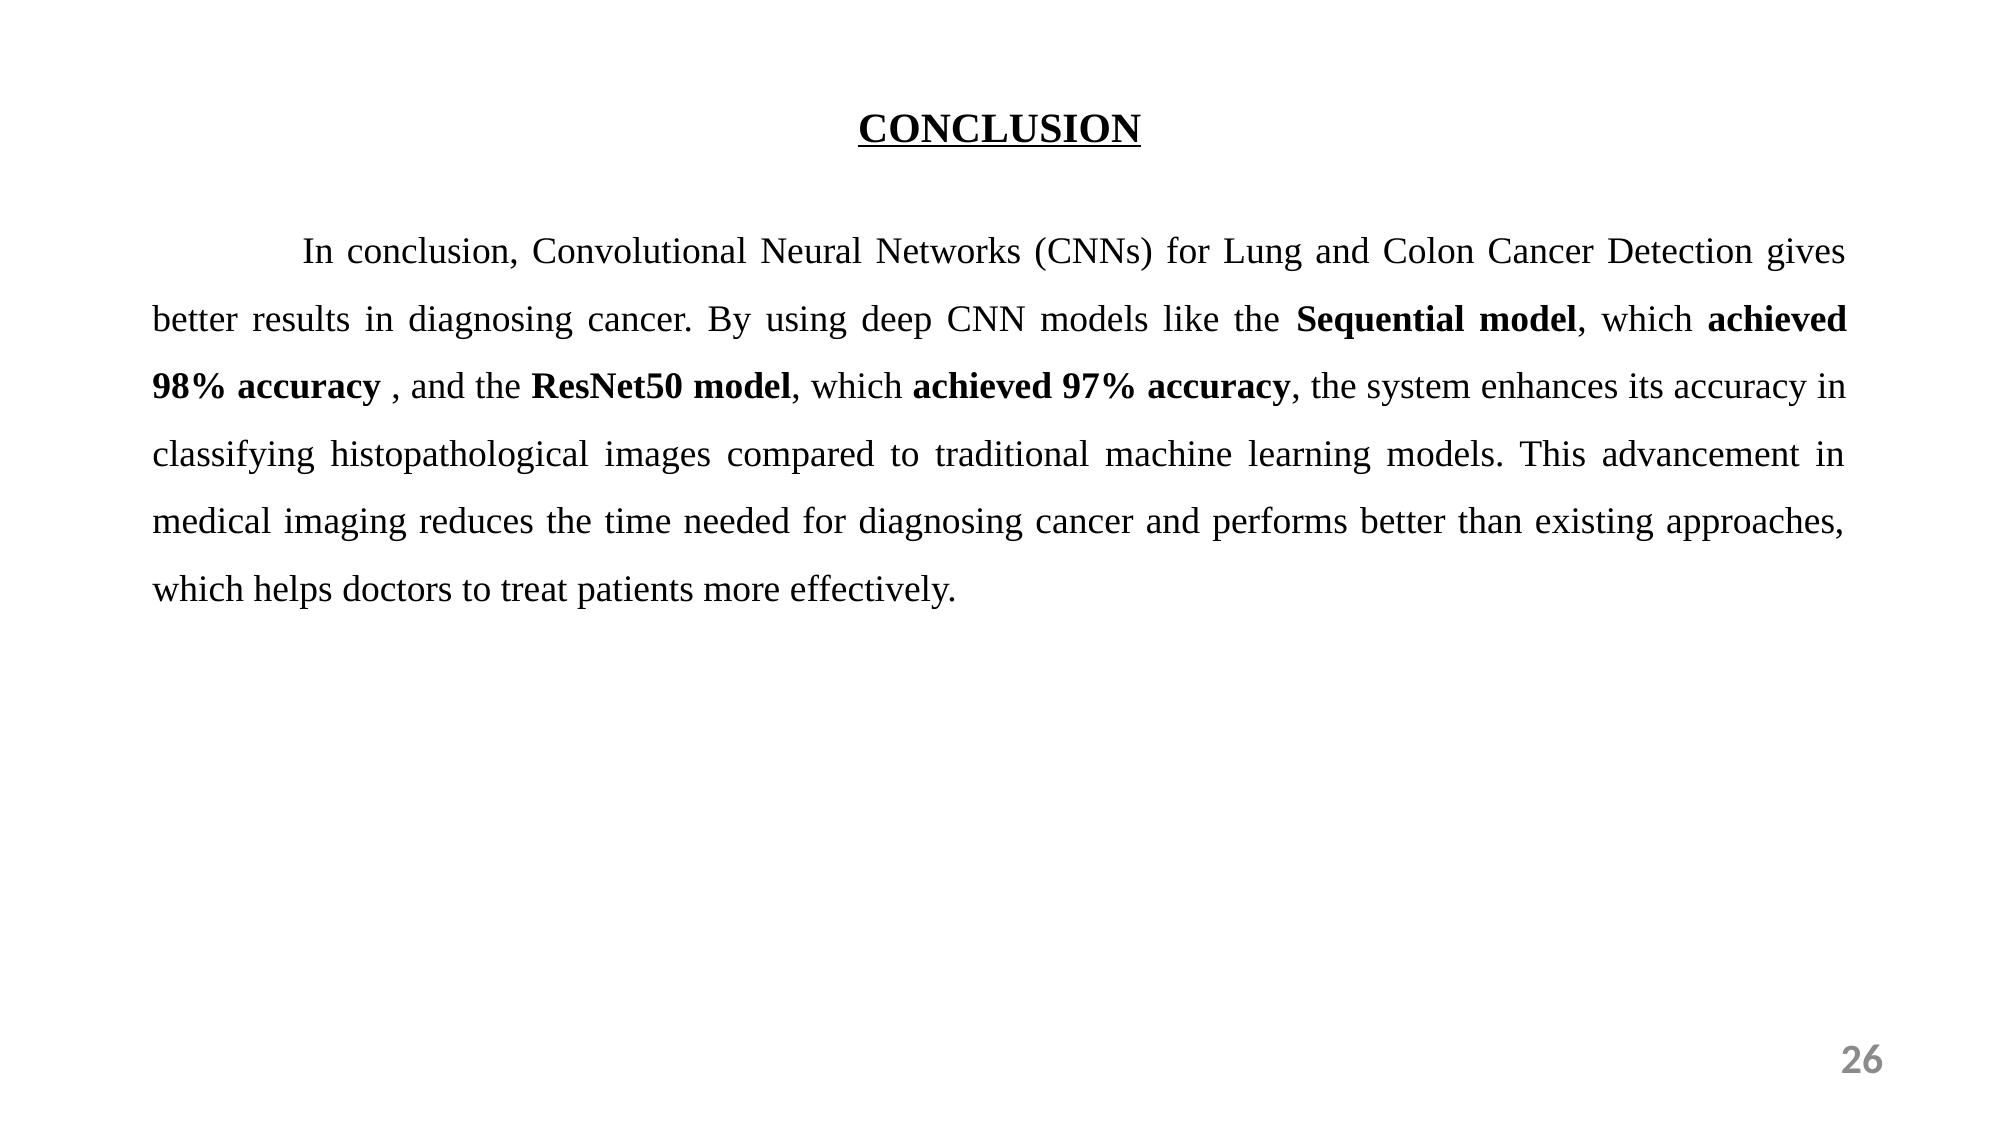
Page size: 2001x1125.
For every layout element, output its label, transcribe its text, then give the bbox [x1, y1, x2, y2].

slide_number 26 [1448, 1027, 1899, 1087]
title CONCLUSION [830, 91, 1170, 168]
list In conclusion, Convolutional Neural Networks (CNNs) for Lung and Colon Cancer Detection gives better results in diagnosing cancer. By using deep CNN models like the Sequential model, which achieved 98% accuracy , and the ResNet50 model, which achieved 97% accuracy, the system enhances its accuracy in classifying histopathological images compared to traditional machine learning models. This advancement in medical imaging reduces the time needed for diagnosing cancer and performs better than existing approaches, which helps doctors to treat patients more effectively. [137, 195, 1863, 861]
